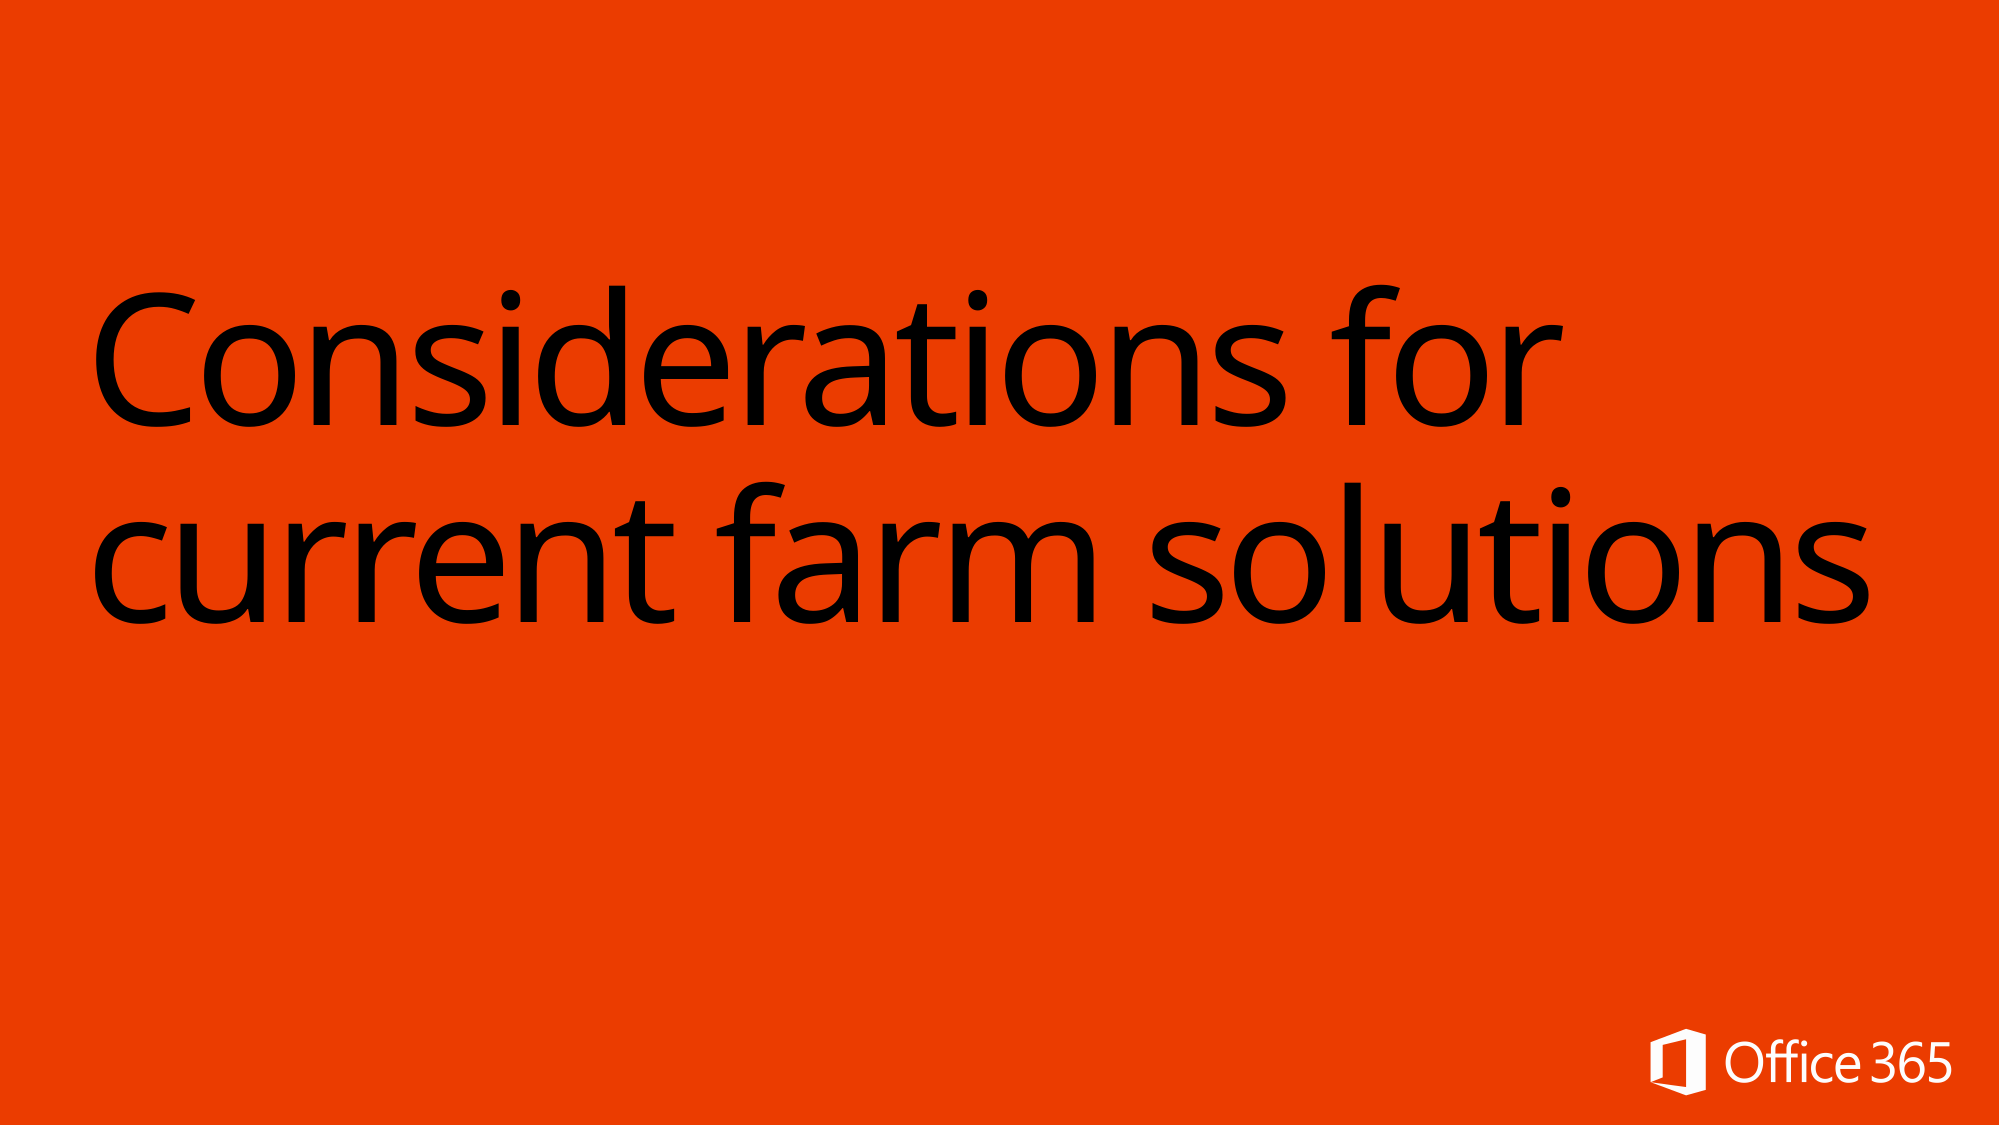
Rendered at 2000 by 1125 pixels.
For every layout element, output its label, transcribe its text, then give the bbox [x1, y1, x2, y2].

picture [1622, 1000, 1978, 1124]
title Considerations for current farm solutions [85, 462, 1914, 663]
